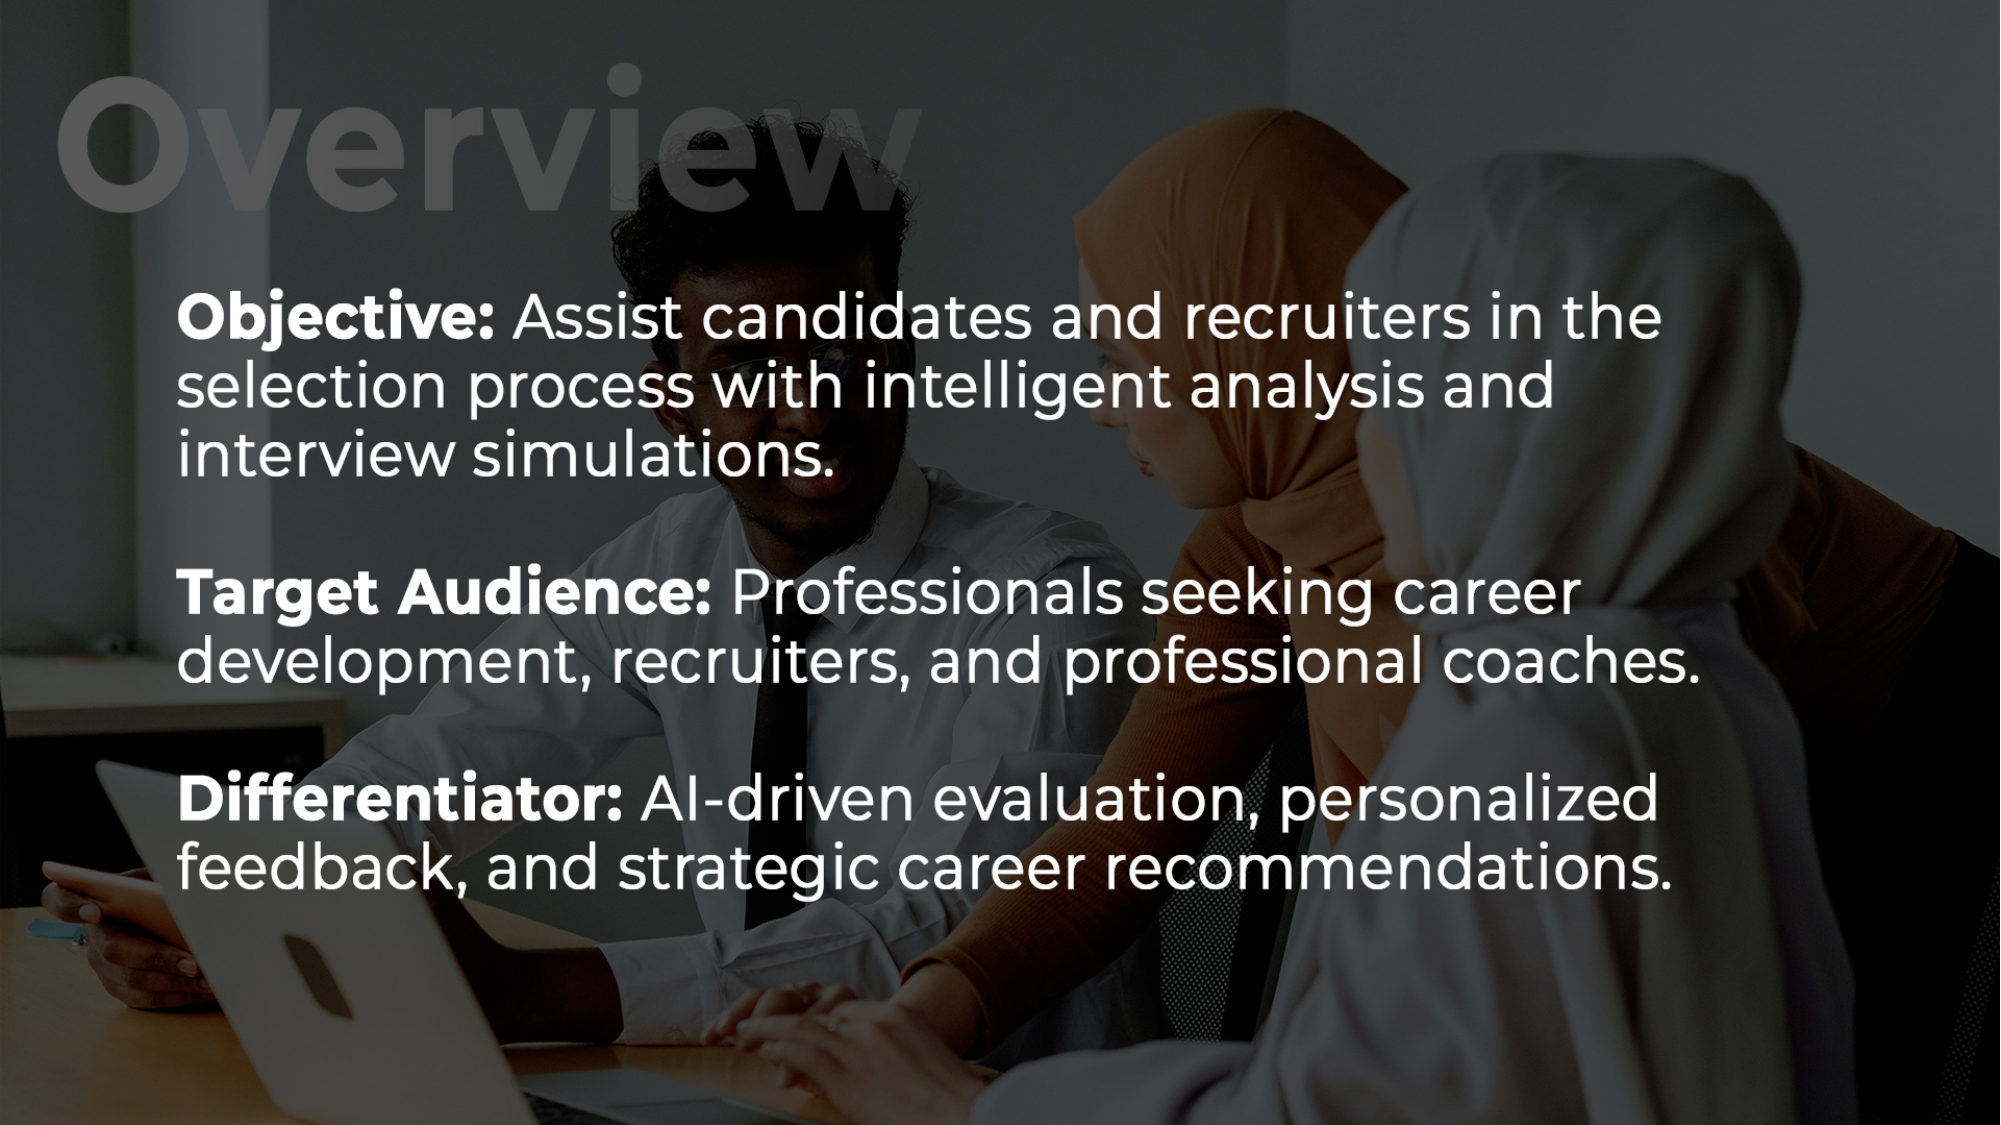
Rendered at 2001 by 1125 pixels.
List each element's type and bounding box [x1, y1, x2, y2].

list [0, 0, 2000, 1125]
